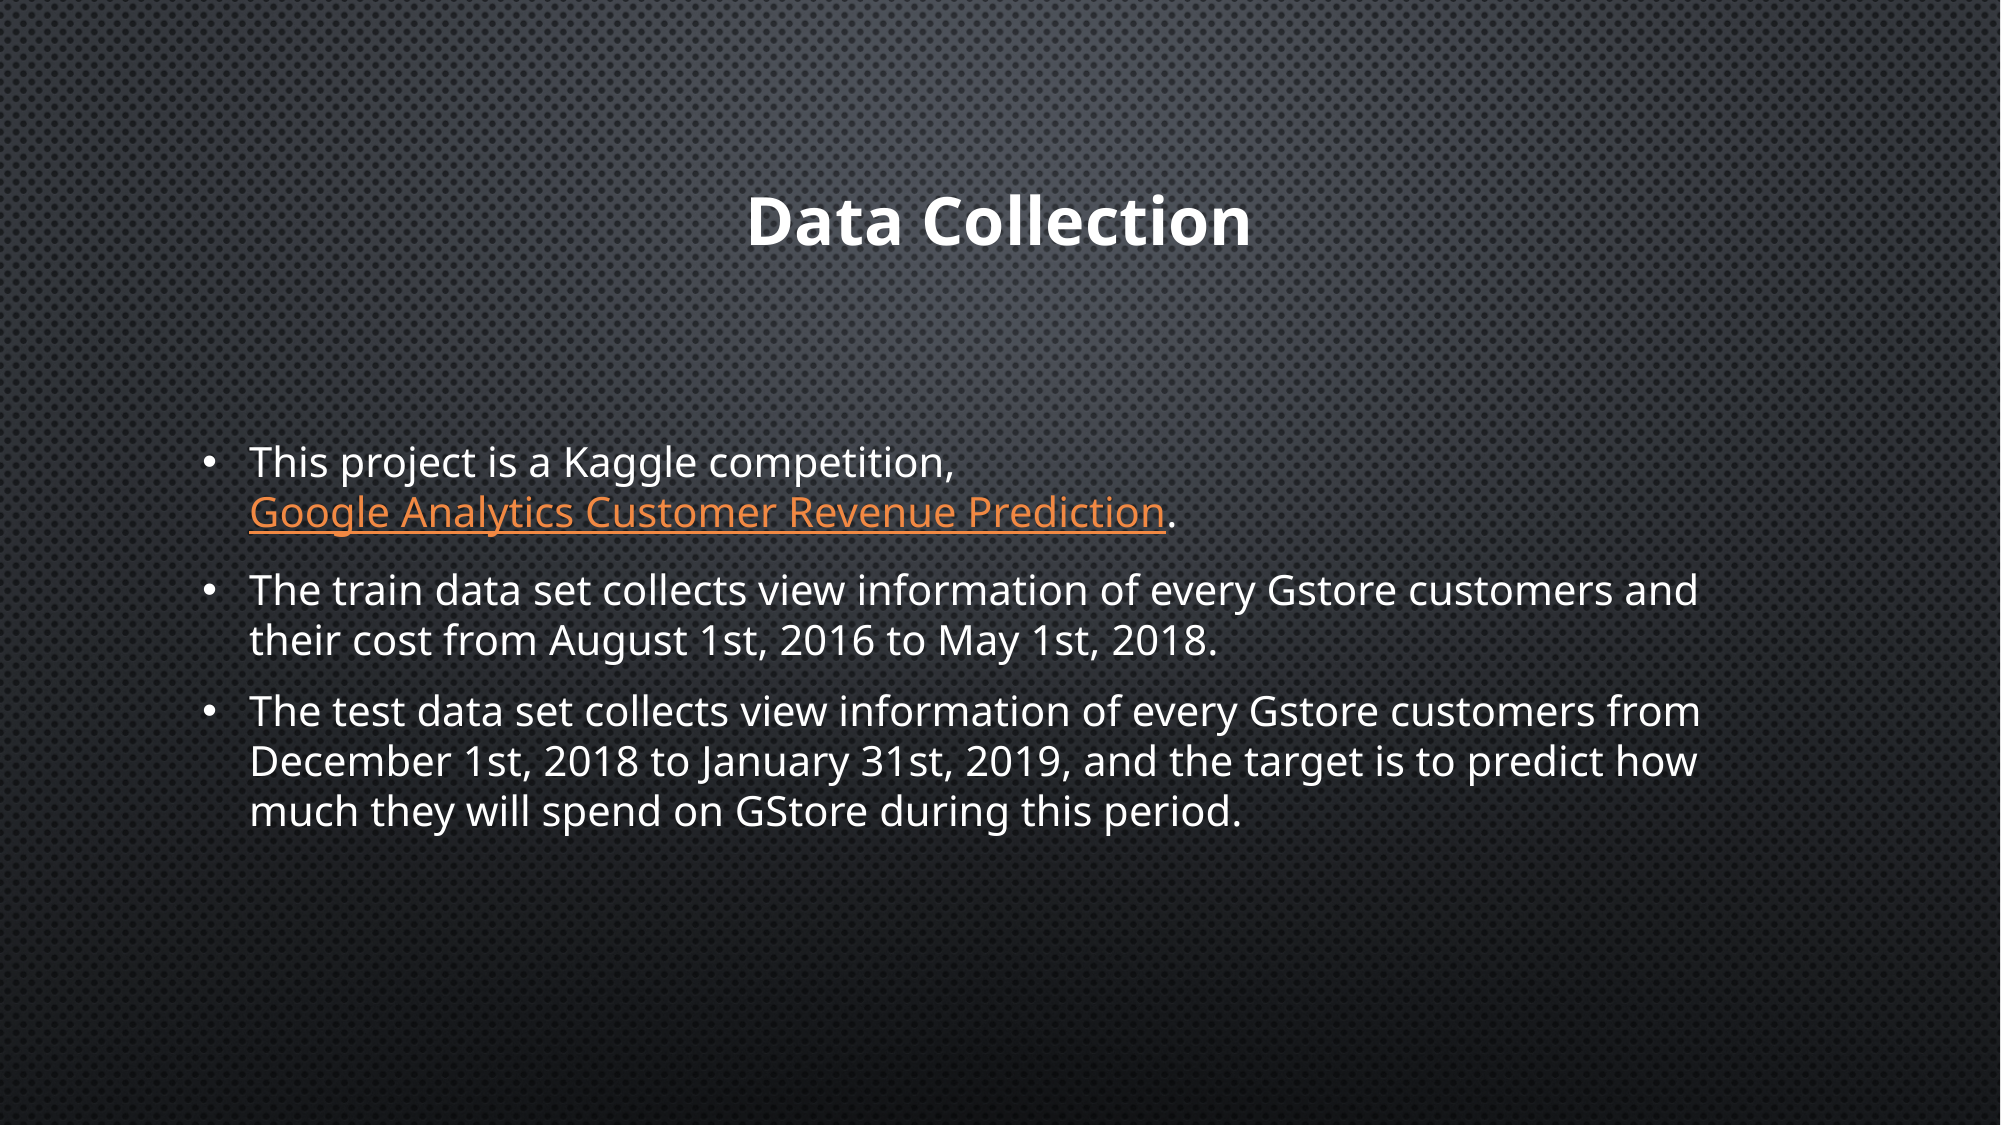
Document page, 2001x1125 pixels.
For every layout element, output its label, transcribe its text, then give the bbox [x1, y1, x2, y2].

title Data Collection [187, 99, 1813, 264]
list This project is a Kaggle competition, Google Analytics Customer Revenue Prediction. The train data set collects view information of every Gstore customers and their cost from August 1st, 2016 to May 1st, 2018. The test data set collects view information of every Gstore customers from December 1st, 2018 to January 31st, 2019, and the target is to predict how much they will spend on GStore during this period. [187, 264, 1813, 1007]
